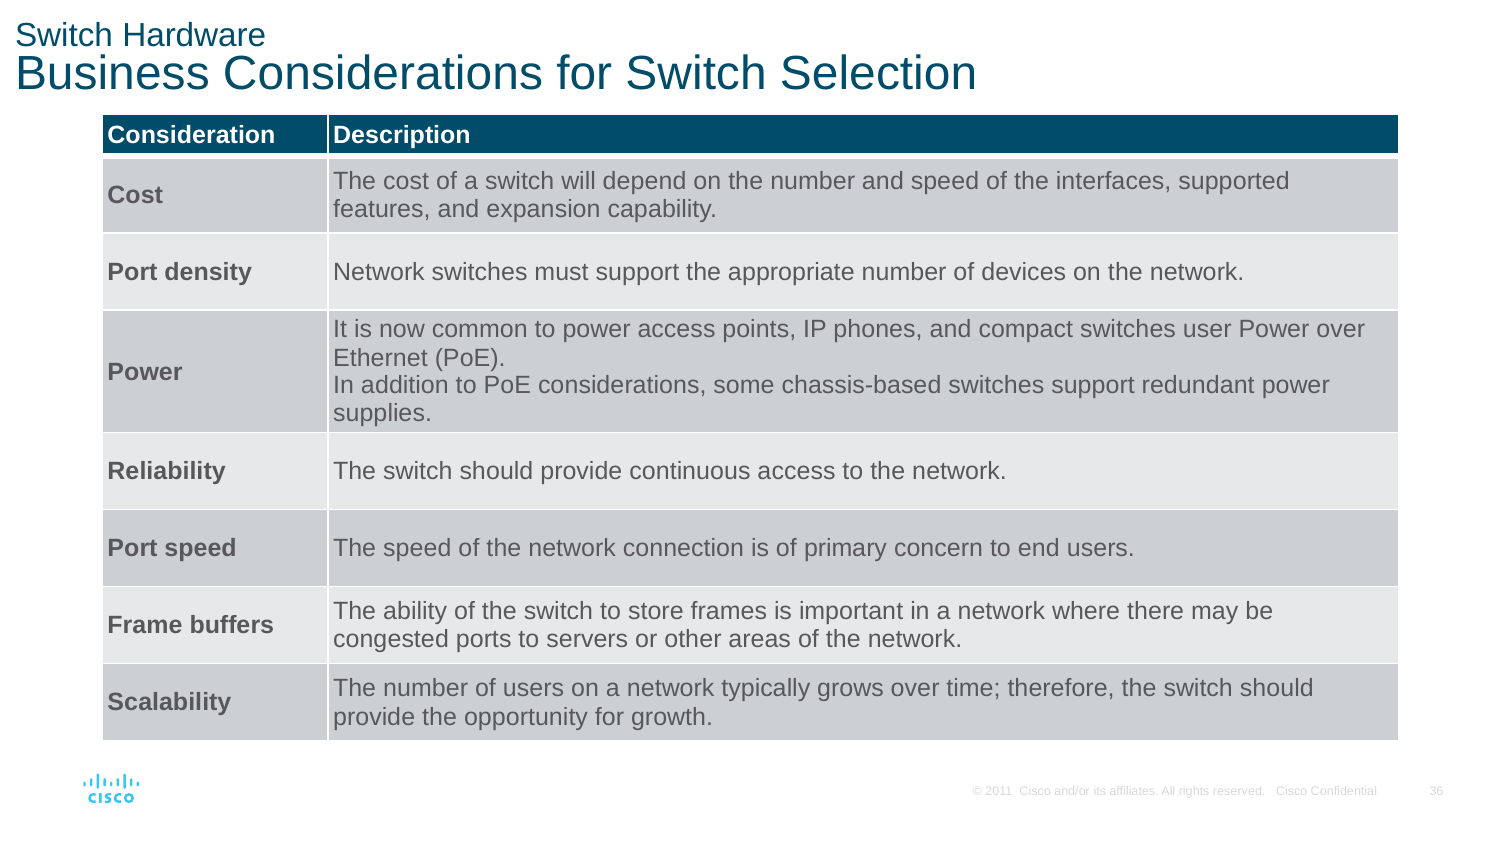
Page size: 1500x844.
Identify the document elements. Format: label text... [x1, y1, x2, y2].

table_cell The number of users on a network typically grows over time; therefore, the switch should provide the opportunity for growth. [329, 664, 1398, 740]
table_header Consideration [103, 115, 327, 153]
table_cell The switch should provide continuous access to the network. [329, 433, 1398, 509]
table_cell Port density [103, 234, 327, 309]
table_cell It is now common to power access points, IP phones, and compact switches user Power over Ethernet (PoE). In addition to PoE considerations, some chassis-based switches support redundant power supplies. [329, 311, 1398, 432]
table_cell Cost [103, 159, 327, 232]
table_cell Network switches must support the appropriate number of devices on the network. [329, 234, 1398, 309]
table_cell The cost of a switch will depend on the number and speed of the interfaces, supported features, and expansion capability. [329, 159, 1398, 232]
title Switch Hardware Business Considerations for Switch Selection [0, 0, 1500, 121]
table_cell Reliability [103, 433, 327, 509]
table_cell Port speed [103, 510, 327, 586]
table_cell The ability of the switch to store frames is important in a network where there may be congested ports to servers or other areas of the network. [329, 587, 1398, 663]
table_cell The speed of the network connection is of primary concern to end users. [329, 510, 1398, 586]
table_cell Power [103, 311, 327, 432]
table_cell Scalability [103, 664, 327, 740]
table_cell Frame buffers [103, 587, 327, 663]
table_header Description [329, 115, 1398, 153]
